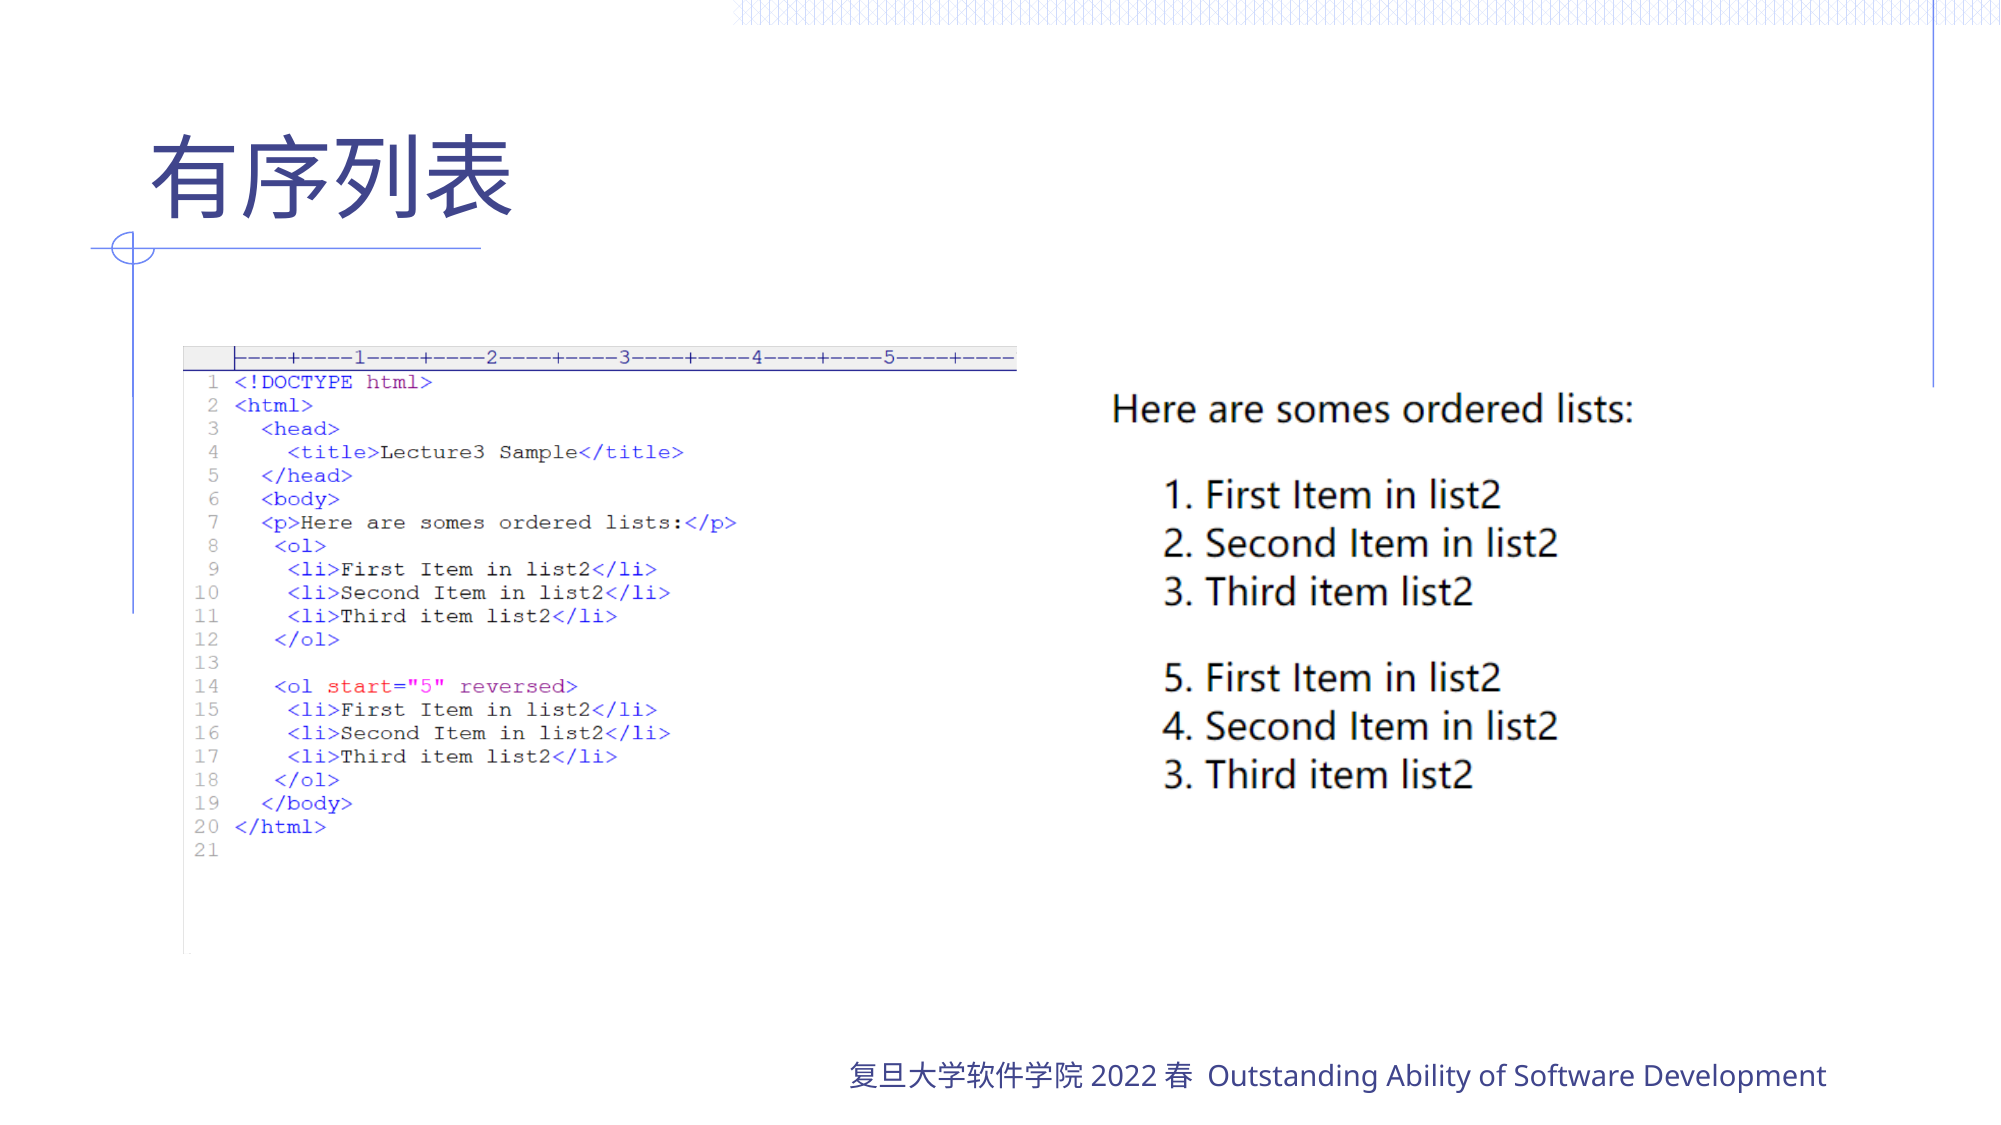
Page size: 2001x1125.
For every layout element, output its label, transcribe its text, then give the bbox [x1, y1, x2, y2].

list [1094, 346, 1855, 899]
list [183, 345, 1017, 954]
title 有序列表 [133, 50, 1834, 238]
